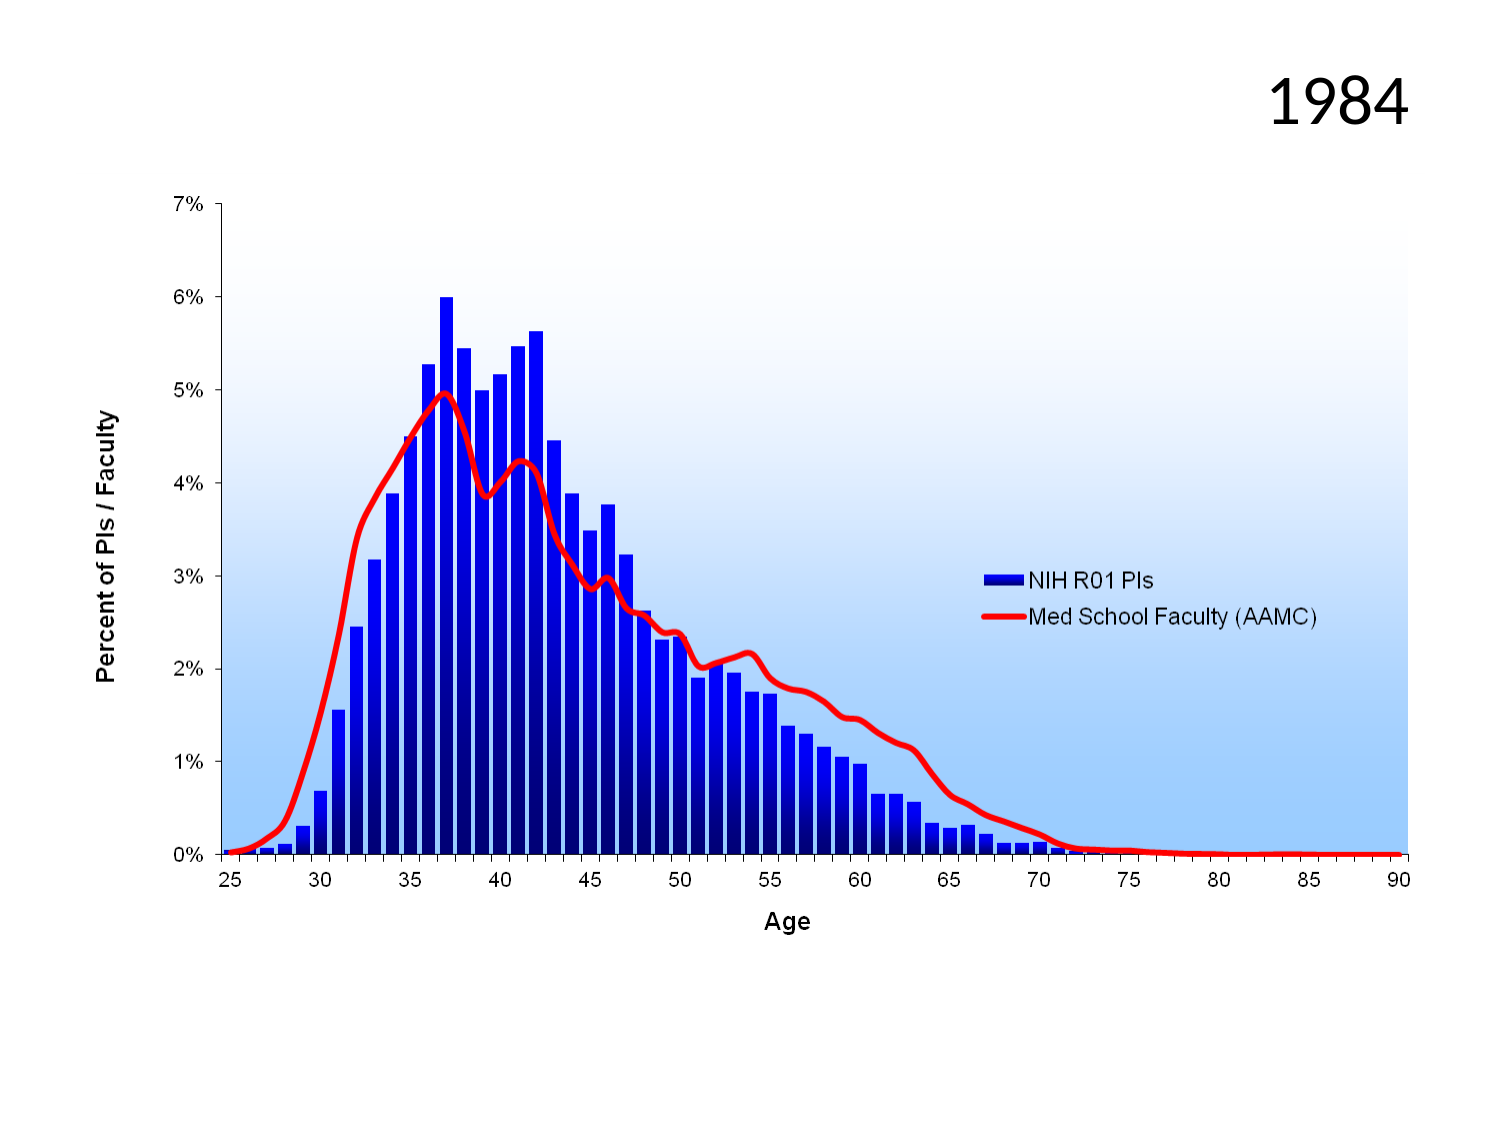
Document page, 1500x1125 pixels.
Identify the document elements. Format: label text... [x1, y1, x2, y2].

picture [74, 172, 1426, 954]
title 1984 [75, 45, 1425, 171]
